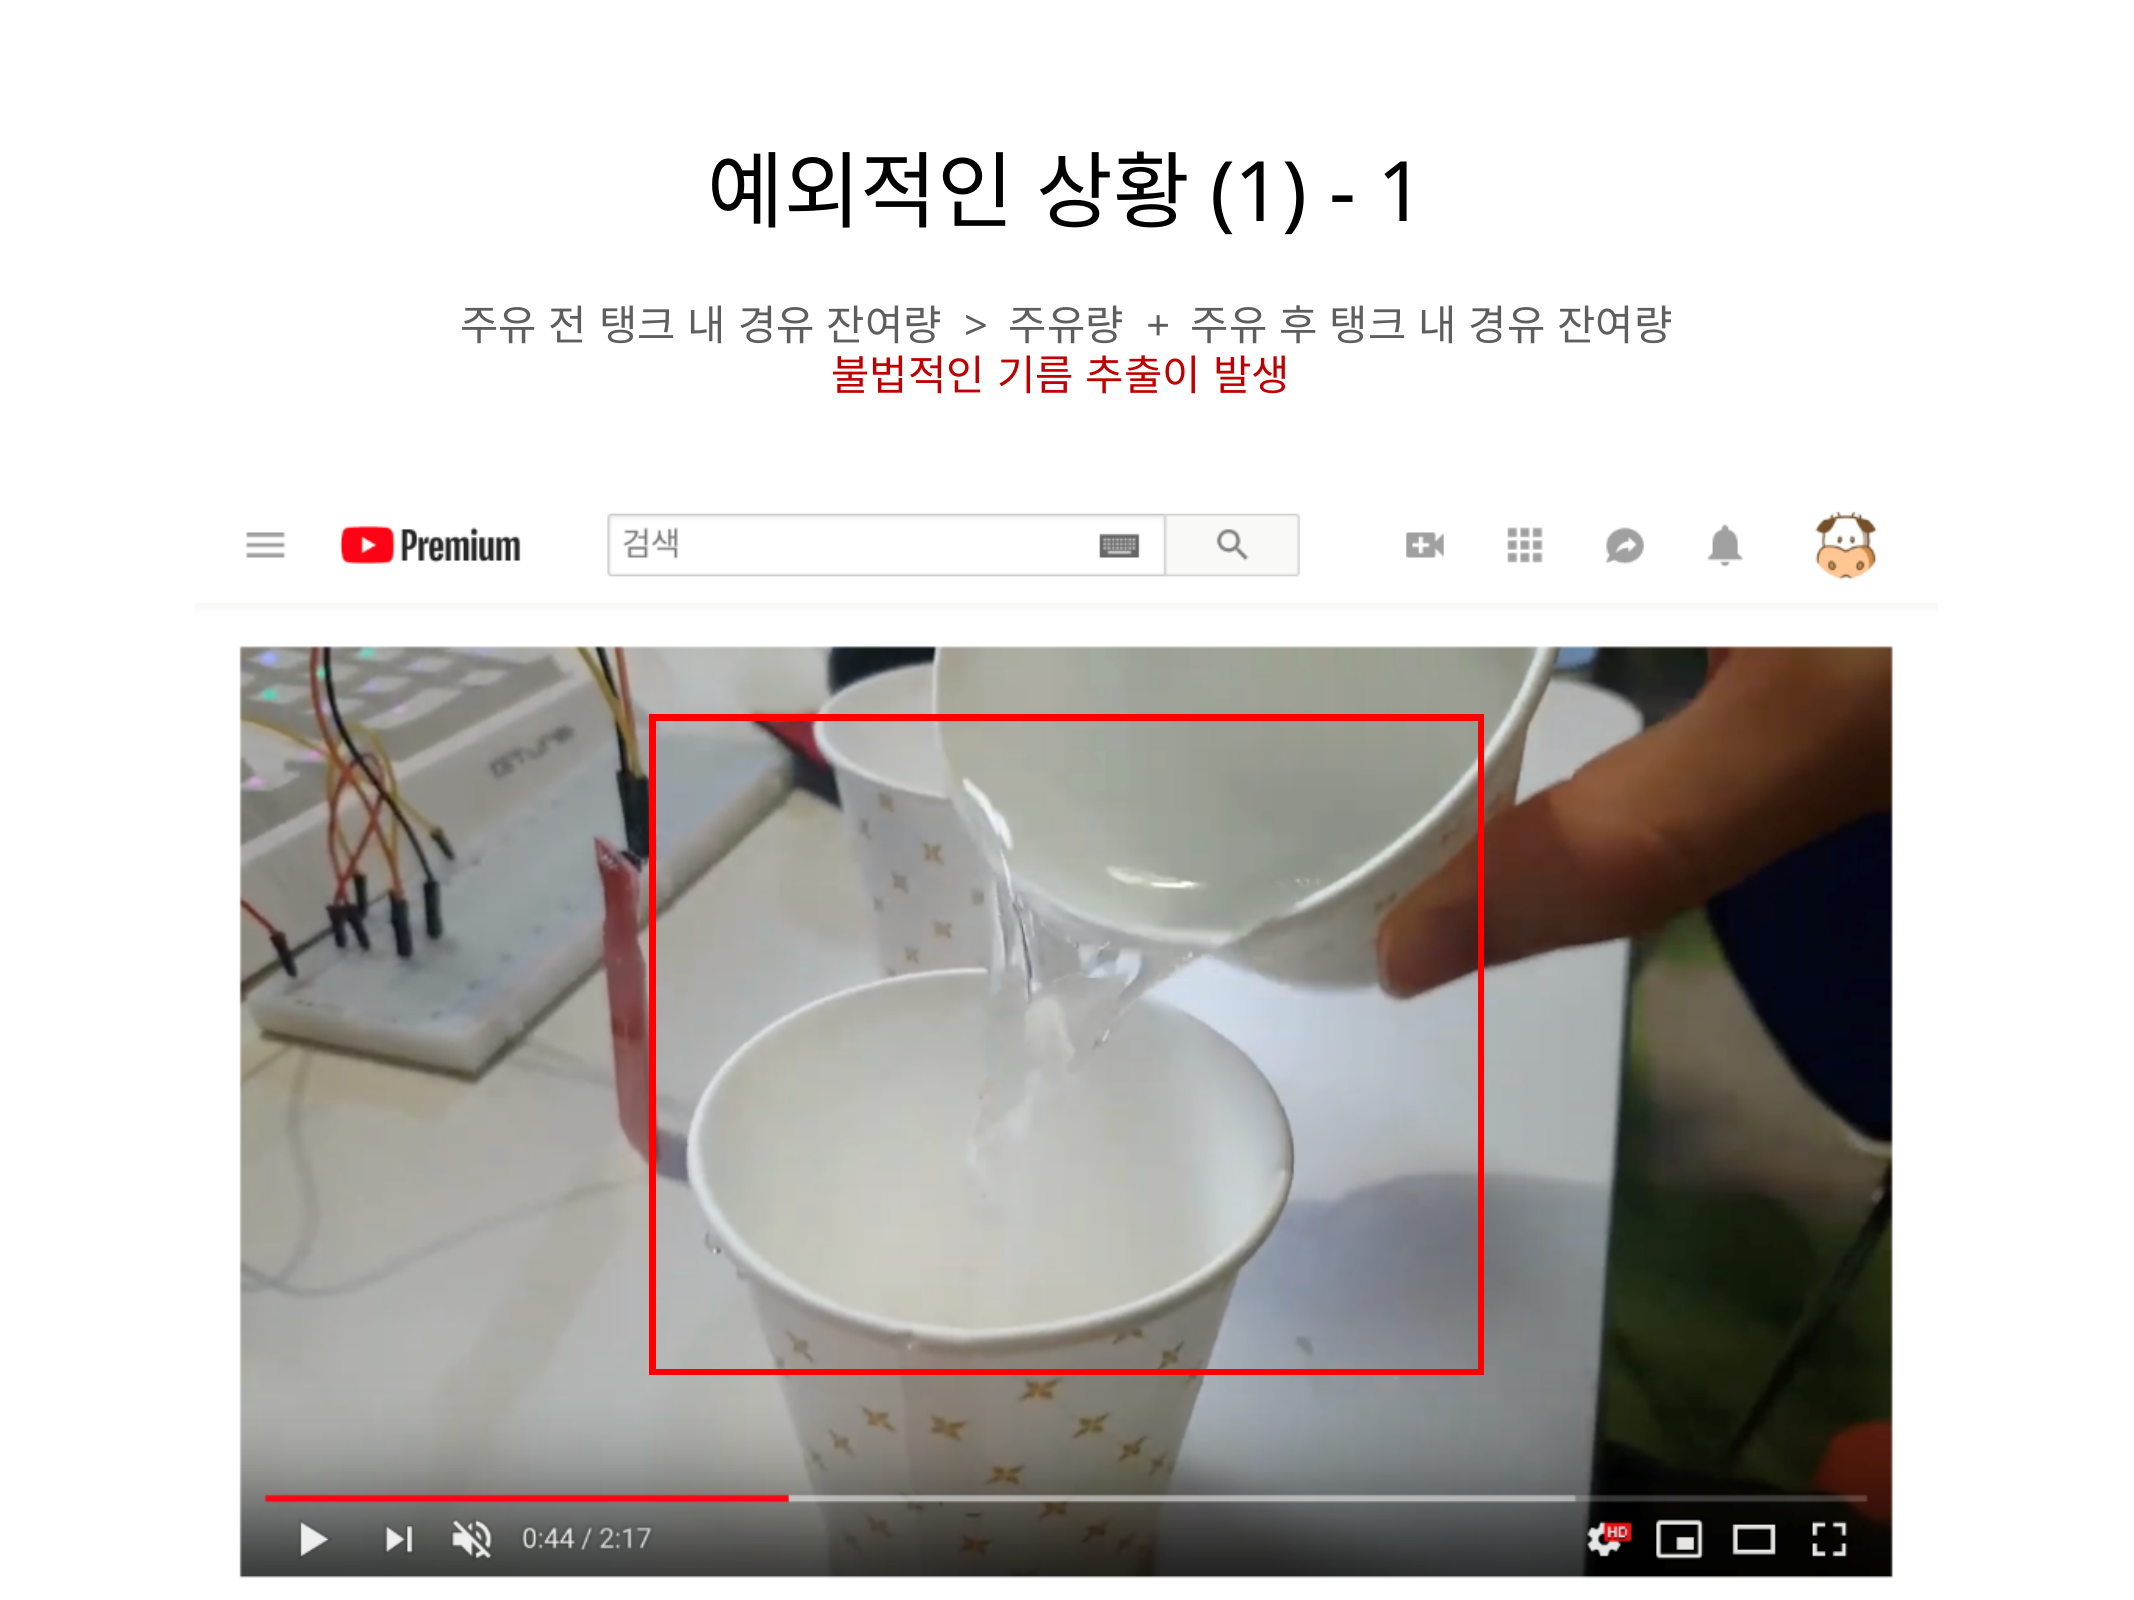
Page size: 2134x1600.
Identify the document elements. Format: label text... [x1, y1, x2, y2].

text_box 주유 전 탱크 내 경유 잔여량 > 주유량 + 주유 후 탱크 내 경유 잔여량 불법적인 기름 추출이 발생 [208, 263, 1925, 435]
picture [195, 489, 1938, 1600]
text_box 예외적인 상황(1) - 1 [208, 102, 1925, 263]
